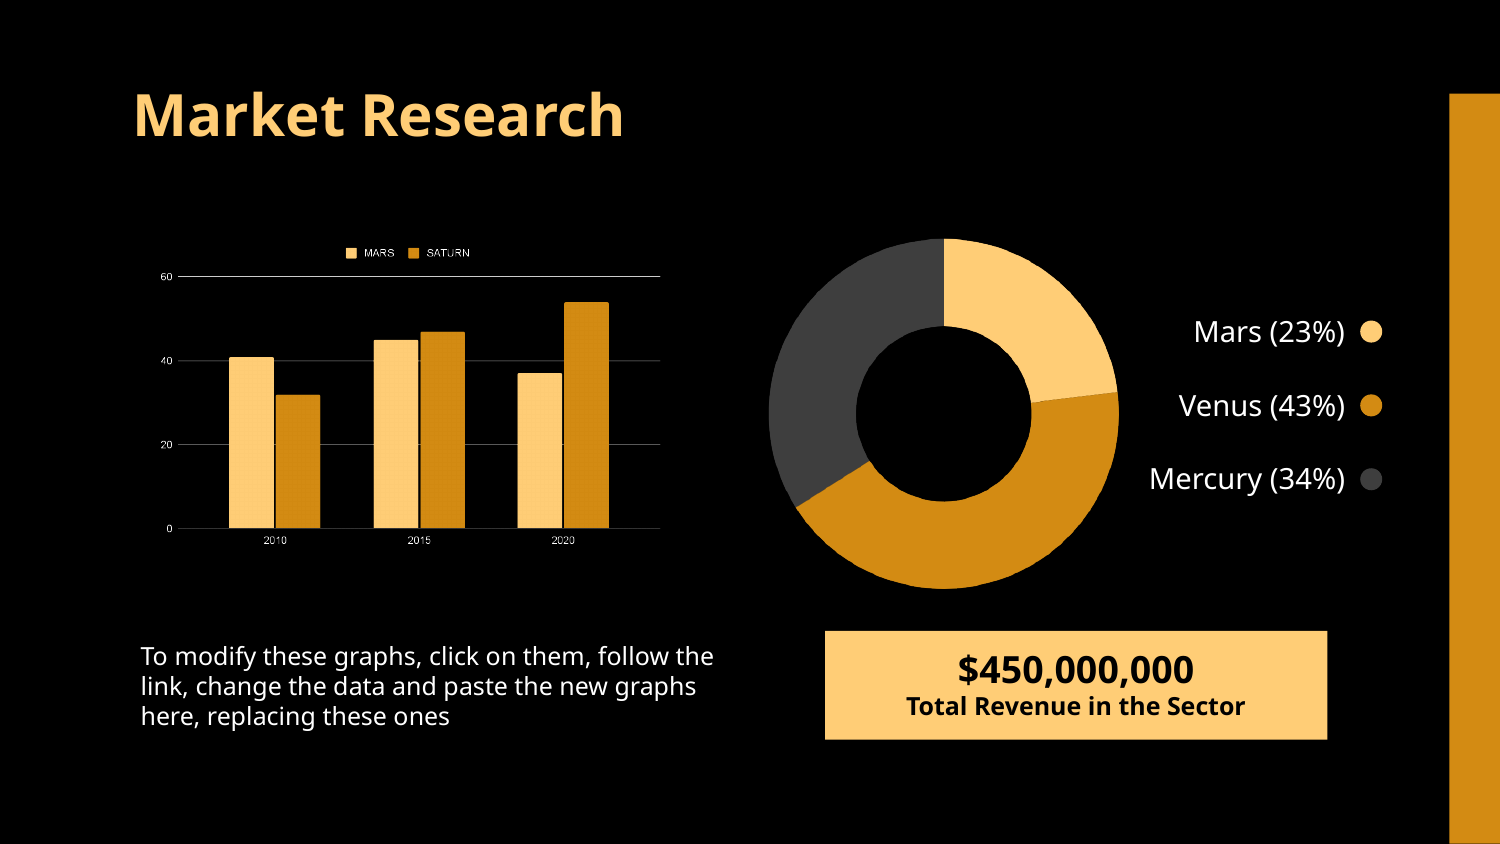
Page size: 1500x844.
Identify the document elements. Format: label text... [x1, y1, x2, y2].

text_box [1361, 468, 1383, 491]
subtitle Venus (43%) [1146, 371, 1361, 439]
text_box [1361, 320, 1383, 343]
picture [138, 230, 677, 564]
picture [745, 217, 1142, 607]
subtitle Mars (23%) [1146, 297, 1361, 365]
subtitle Mercury (34%) [1146, 445, 1361, 513]
text_box $450,000,000 Total Revenue in the Sector [825, 630, 1328, 740]
text_box To modify these graphs, click on them, follow the link, change the data and paste the new graphs here, replacing these ones [125, 635, 739, 736]
text_box [1361, 394, 1383, 417]
title Market Research [117, 62, 1383, 170]
